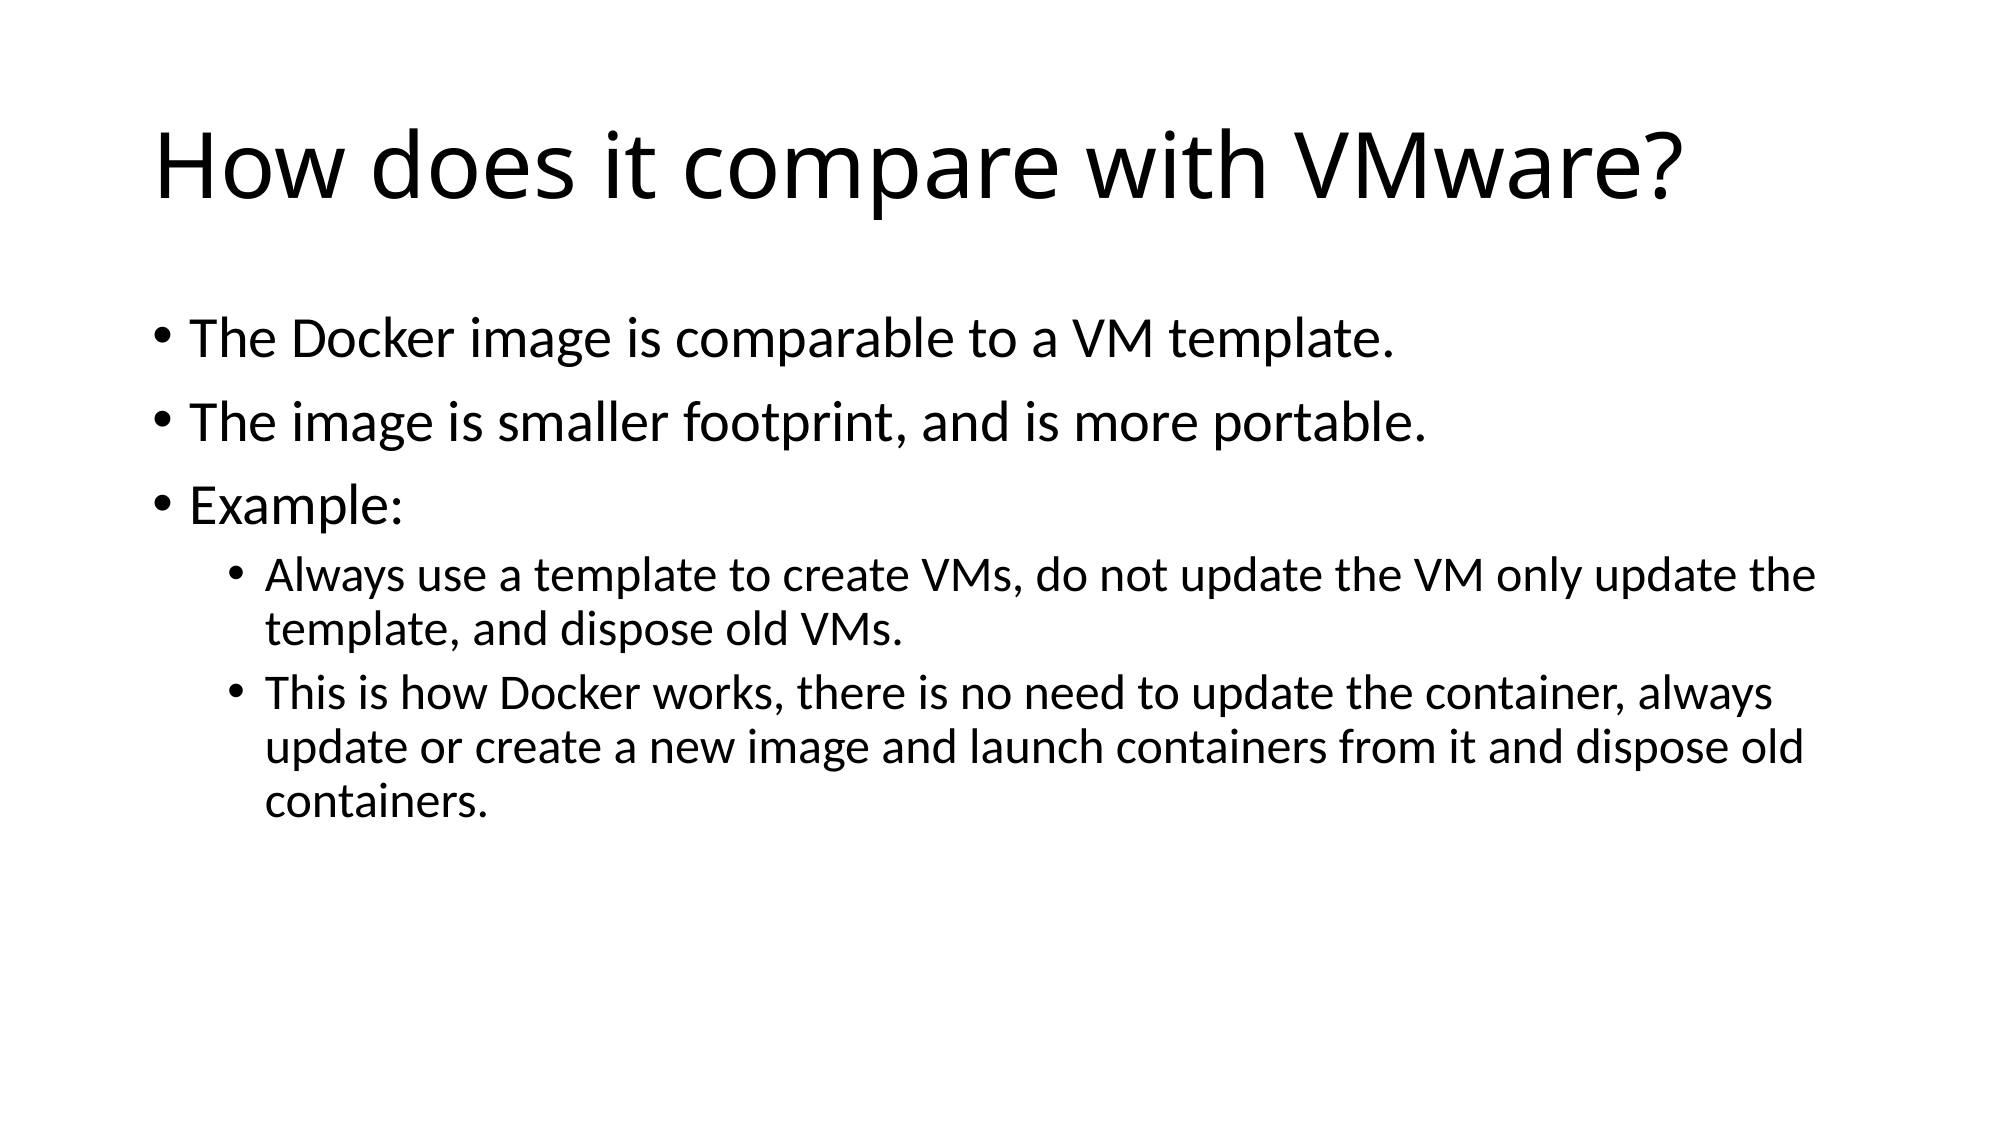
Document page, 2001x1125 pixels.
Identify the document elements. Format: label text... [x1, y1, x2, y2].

title How does it compare with VMware? [137, 59, 1863, 278]
list The Docker image is comparable to a VM template. The image is smaller footprint, and is more portable. Example: Always use a template to create VMs, do not update the VM only update the template, and dispose old VMs. This is how Docker works, there is no need to update the container, always update or create a new image and launch containers from it and dispose old containers. [137, 299, 1863, 1014]
